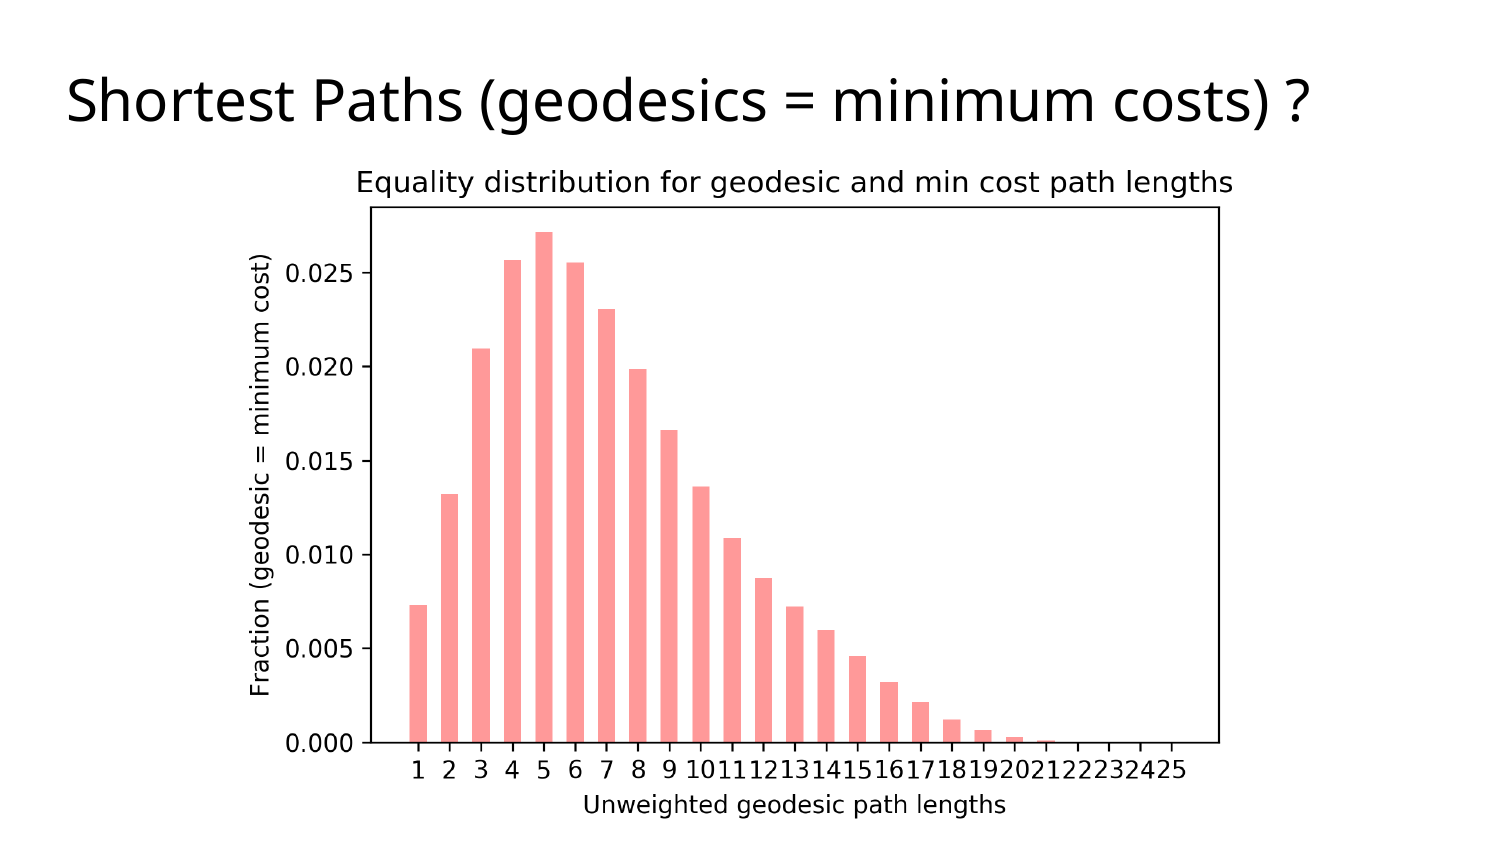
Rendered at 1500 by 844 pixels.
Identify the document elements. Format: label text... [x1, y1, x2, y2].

picture [223, 141, 1277, 844]
title Shortest Paths (geodesics = minimum costs) ? [51, 48, 1449, 142]
